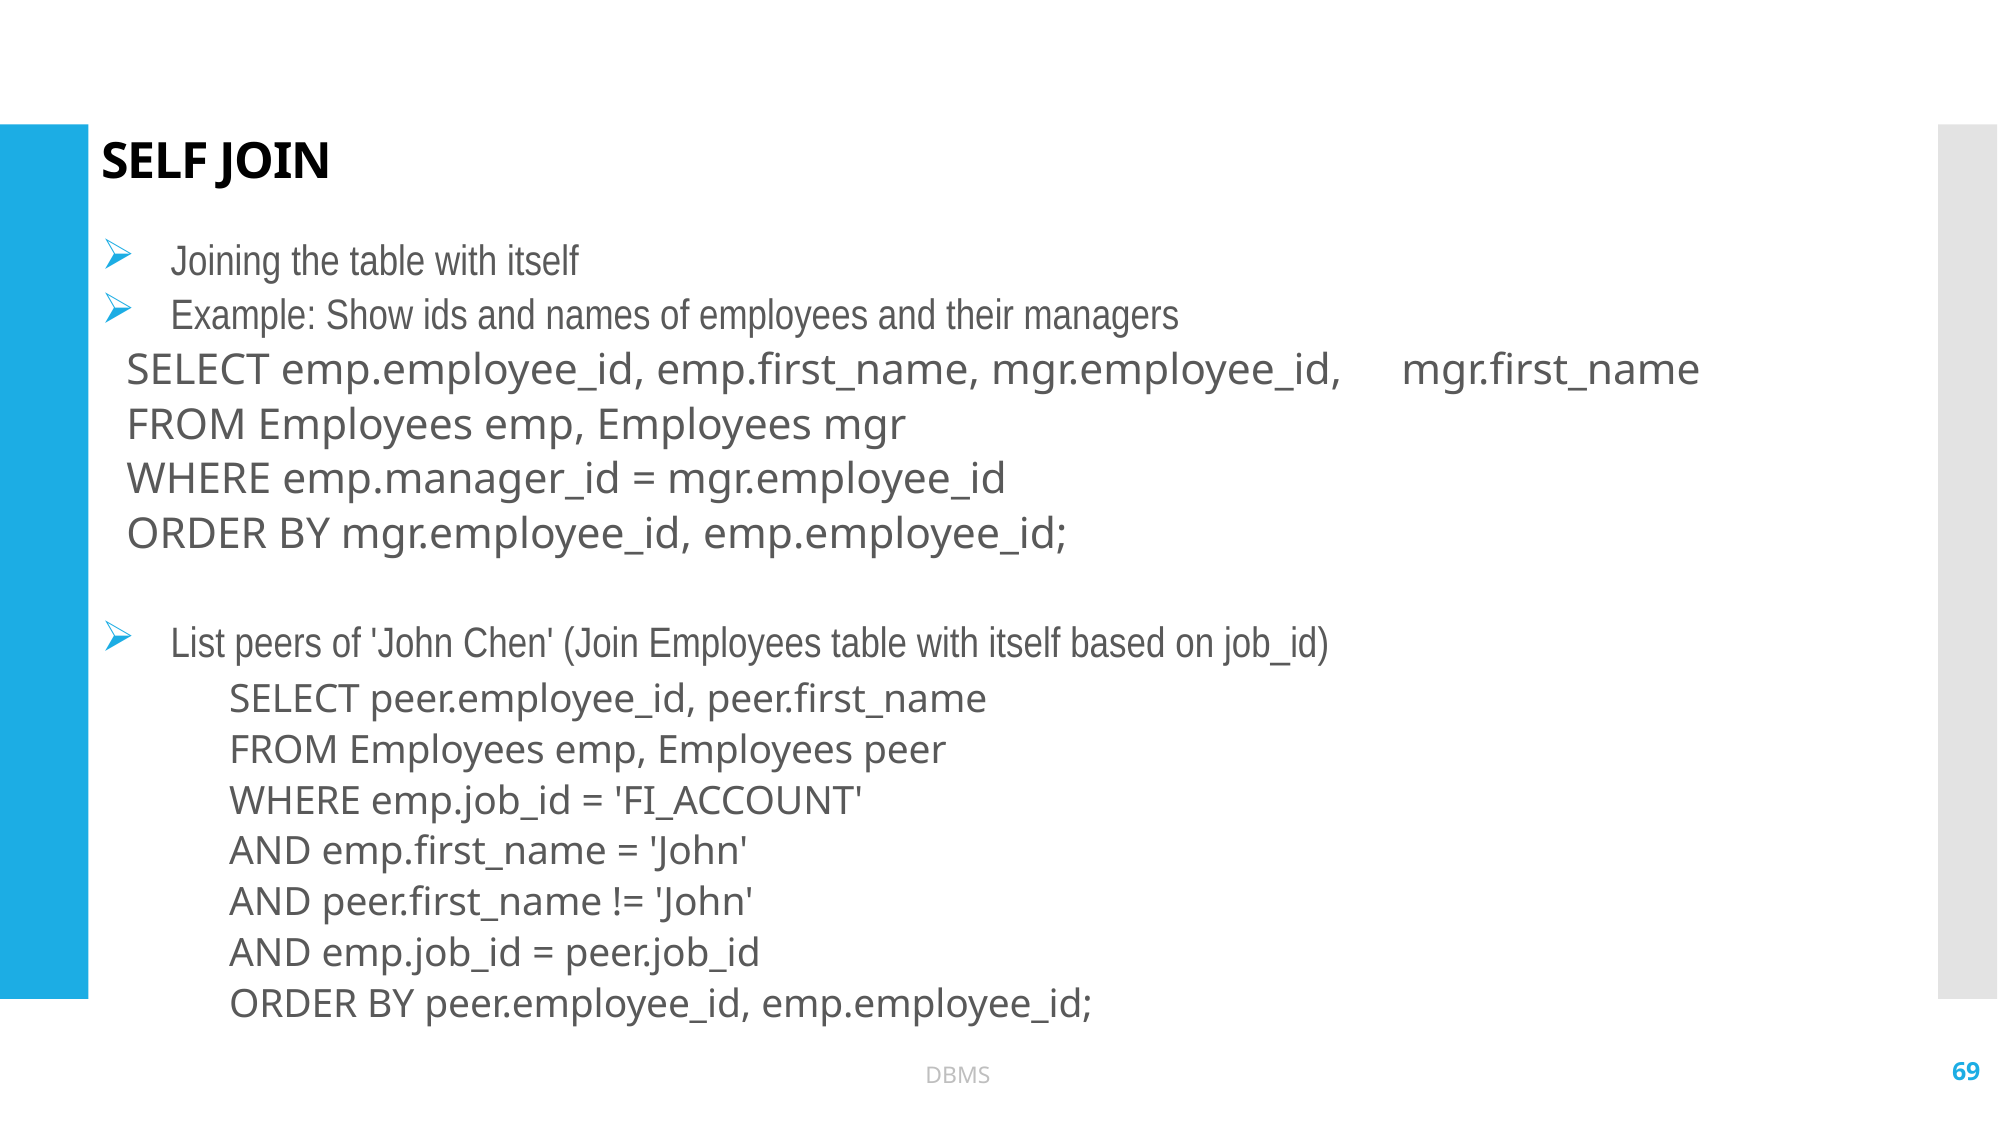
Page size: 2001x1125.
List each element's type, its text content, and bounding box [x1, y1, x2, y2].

footer DBMS [473, 1046, 1443, 1107]
title SELF JOIN [86, 128, 1653, 189]
list Joining the table with itself Example: Show ids and names of employees and their managers SELECT emp.employee_id, emp.first_name, mgr.employee_id, mgr.first_name FROM Employees emp, Employees mgr WHERE emp.manager_id = mgr.employee_id ORDER BY mgr.employee_id, emp.employee_id; List peers of 'John Chen' (Join Employees table with itself based on job_id) SELECT peer.employee_id, peer.first_name FROM Employees emp, Employees peer WHERE emp.job_id = 'FI_ACCOUNT' AND emp.first_name = 'John' AND peer.first_name != 'John' AND emp.job_id = peer.job_id ORDER BY peer.employee_id, emp.employee_id; [86, 231, 1830, 1036]
slide_number 69 [1744, 1042, 1996, 1103]
